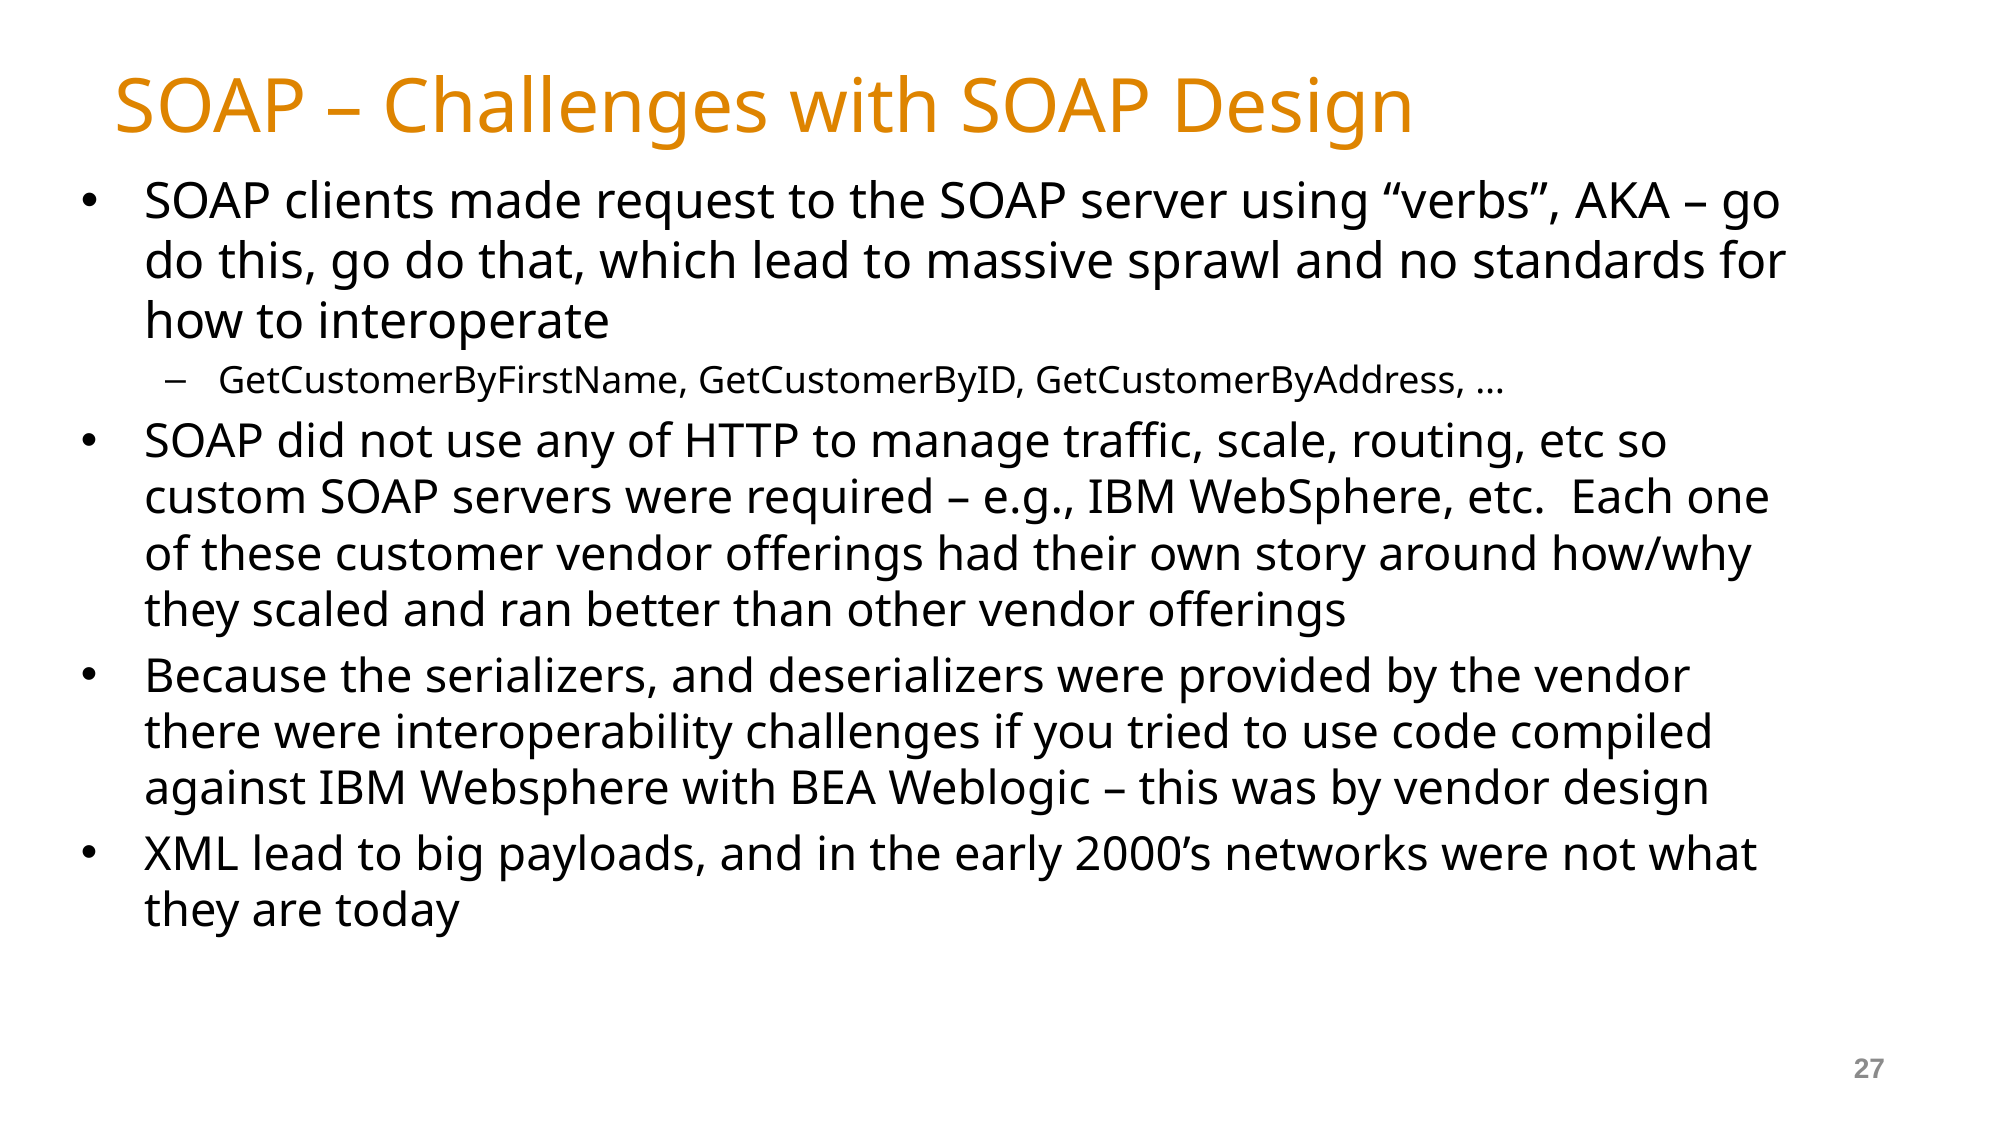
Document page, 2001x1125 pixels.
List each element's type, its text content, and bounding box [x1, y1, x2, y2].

list SOAP clients made request to the SOAP server using “verbs”, AKA – go do this, go do that, which lead to massive sprawl and no standards for how to interoperate GetCustomerByFirstName, GetCustomerByID, GetCustomerByAddress, … SOAP did not use any of HTTP to manage traffic, scale, routing, etc so custom SOAP servers were required – e.g., IBM WebSphere, etc. Each one of these customer vendor offerings had their own story around how/why they scaled and ran better than other vendor offerings Because the serializers, and deserializers were provided by the vendor there were interoperability challenges if you tried to use code compiled against IBM Websphere with BEA Weblogic – this was by vendor design XML lead to big payloads, and in the early 2000’s networks were not what they are today [65, 161, 1823, 837]
slide_number 27 [1433, 1039, 1900, 1100]
title SOAP – Challenges with SOAP Design [99, 45, 1900, 160]
